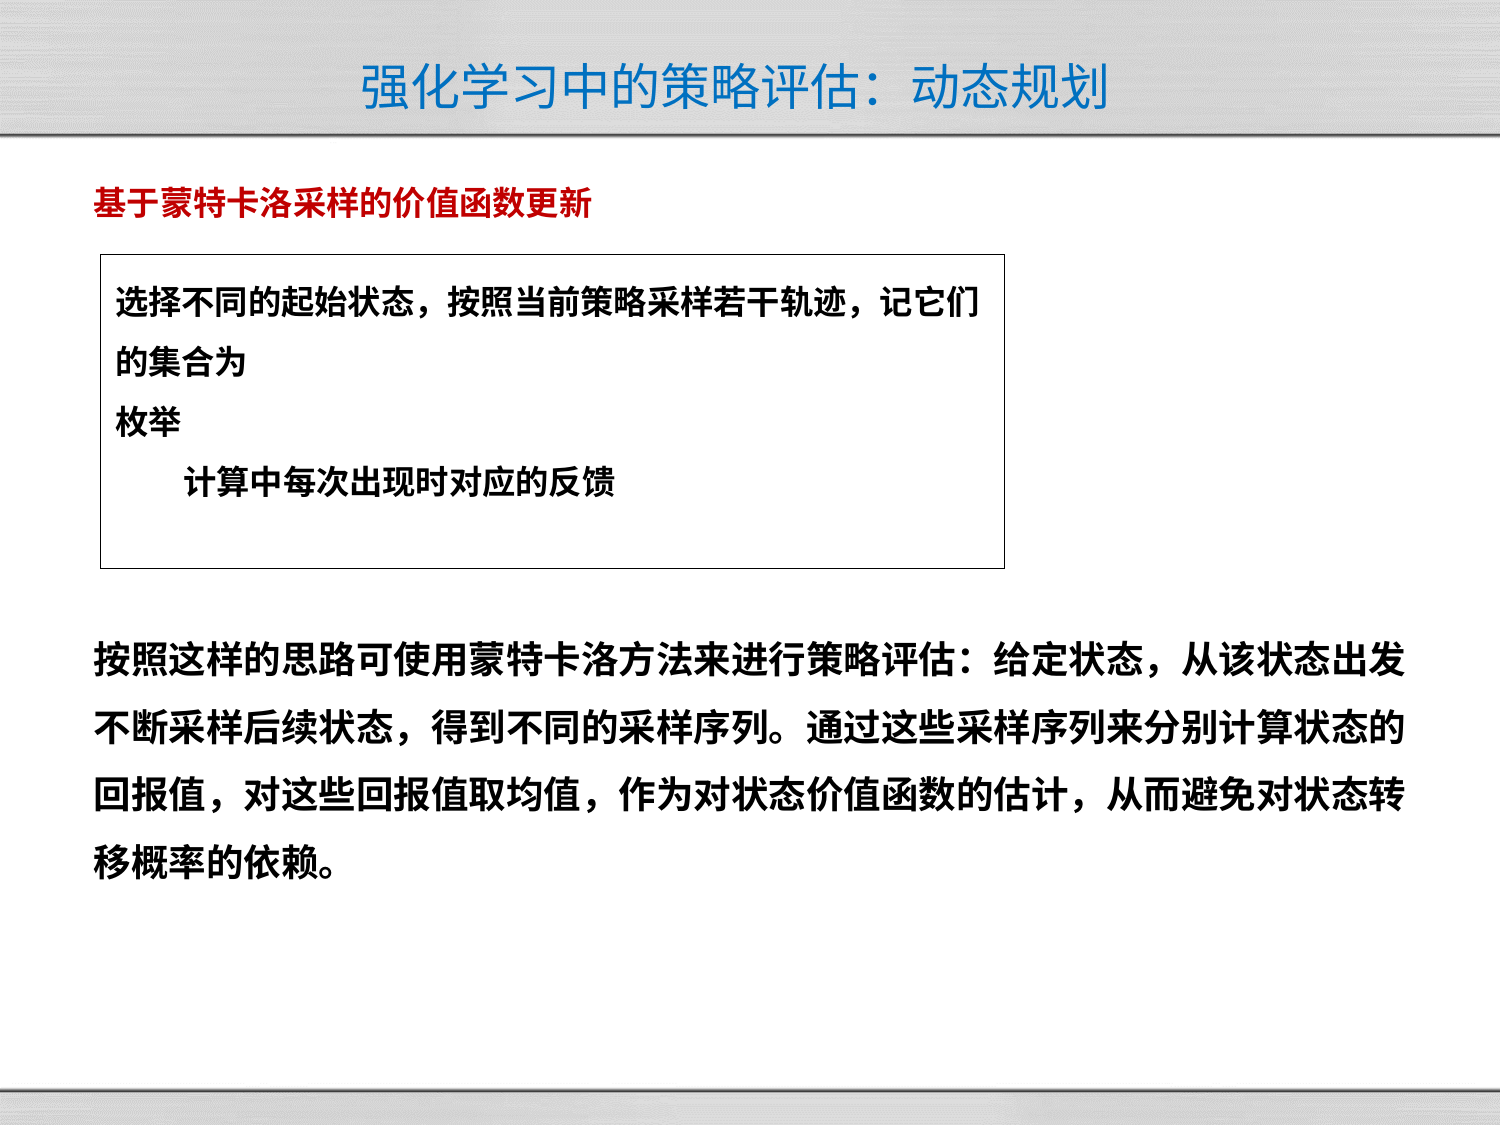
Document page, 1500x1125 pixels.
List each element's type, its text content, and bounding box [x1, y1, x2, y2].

picture [0, 0, 1500, 1125]
title 强化学习中的策略评估：动态规划 [119, 27, 1352, 136]
text_box 基于蒙特卡洛采样的价值函数更新 [78, 154, 1239, 229]
